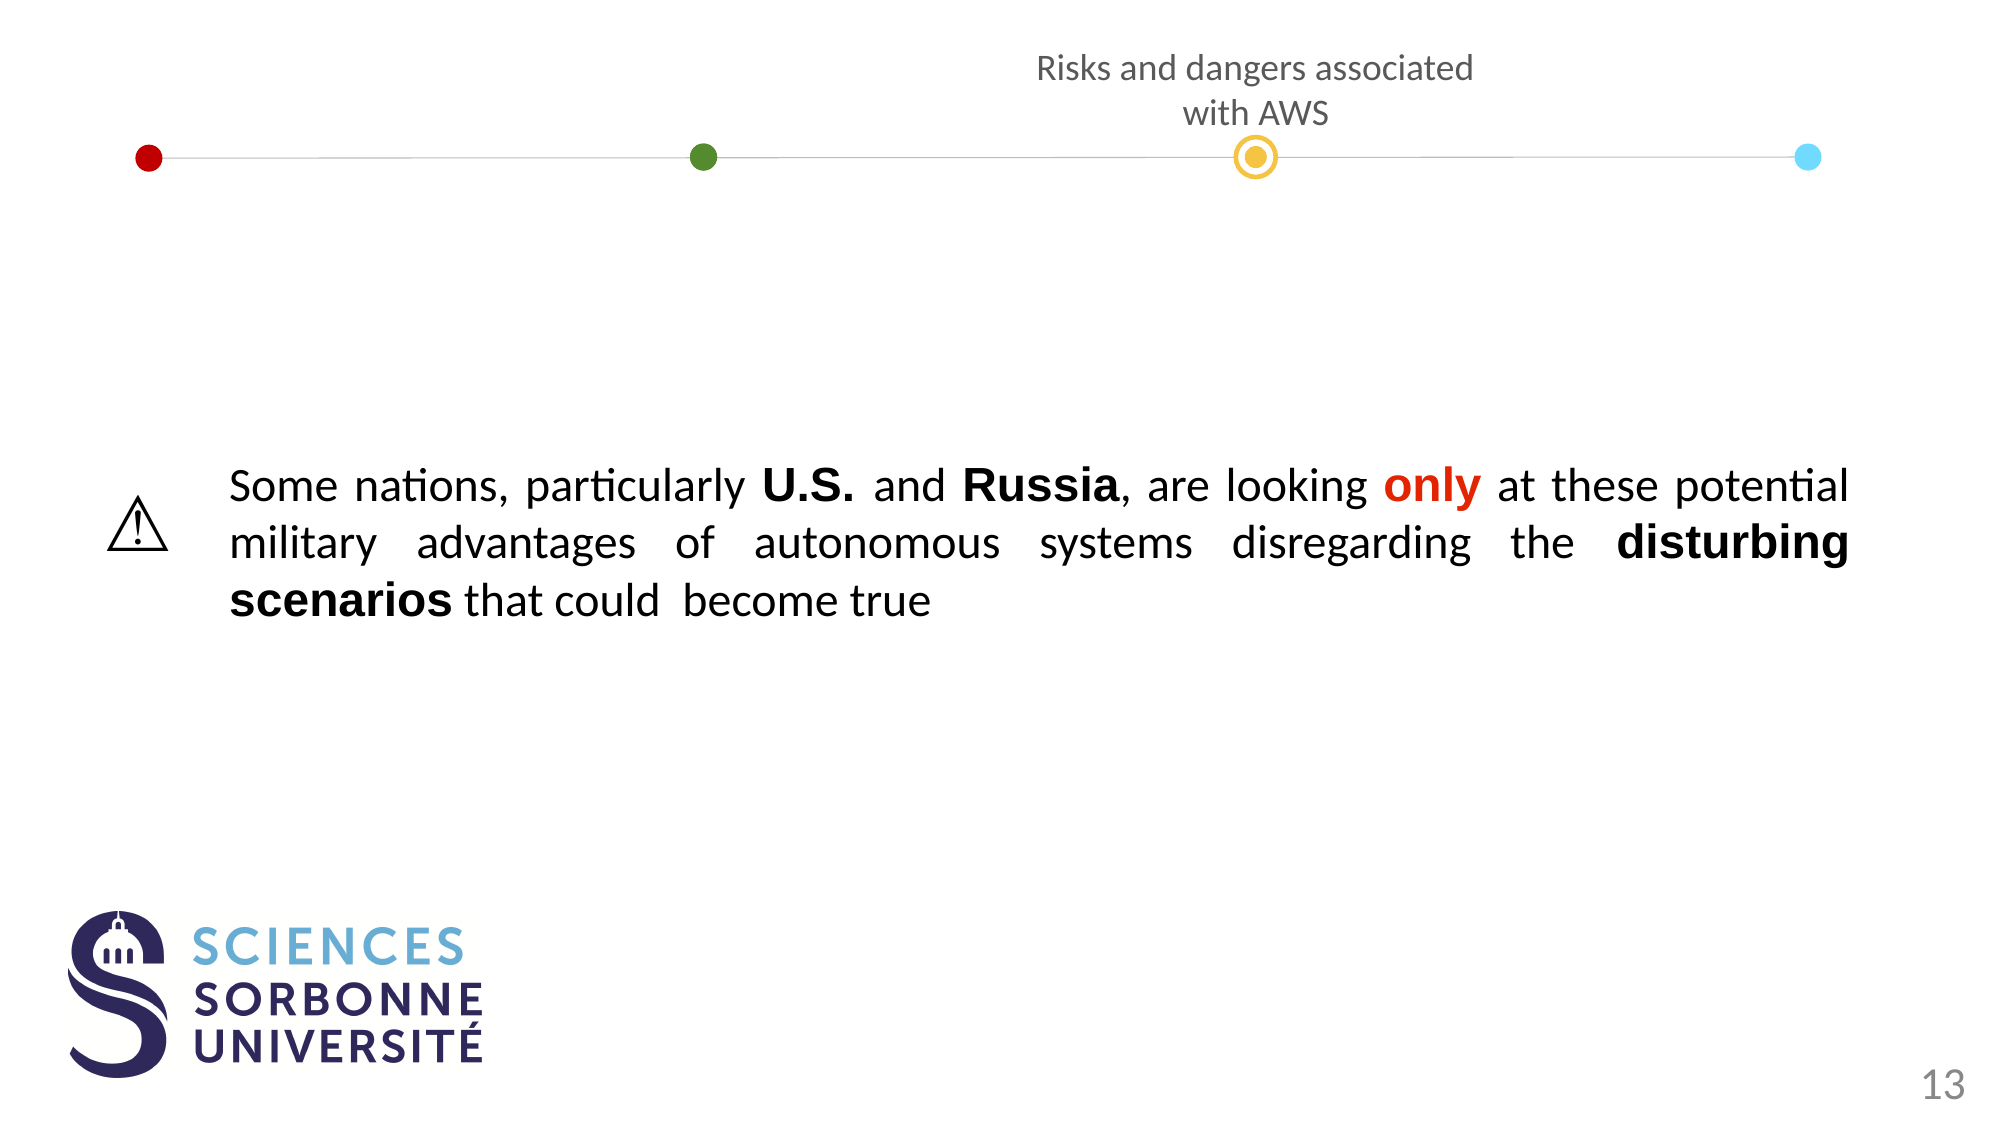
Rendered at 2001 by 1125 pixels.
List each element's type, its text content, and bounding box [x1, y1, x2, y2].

text_box Risks and dangers associated with AWS [1008, 35, 1504, 141]
slide_number 13 [1909, 1048, 1975, 1114]
picture [68, 911, 483, 1079]
text_box [1794, 143, 1822, 171]
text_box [1235, 136, 1276, 178]
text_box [95, 445, 1859, 626]
text_box [690, 143, 718, 171]
text_box [135, 144, 163, 172]
